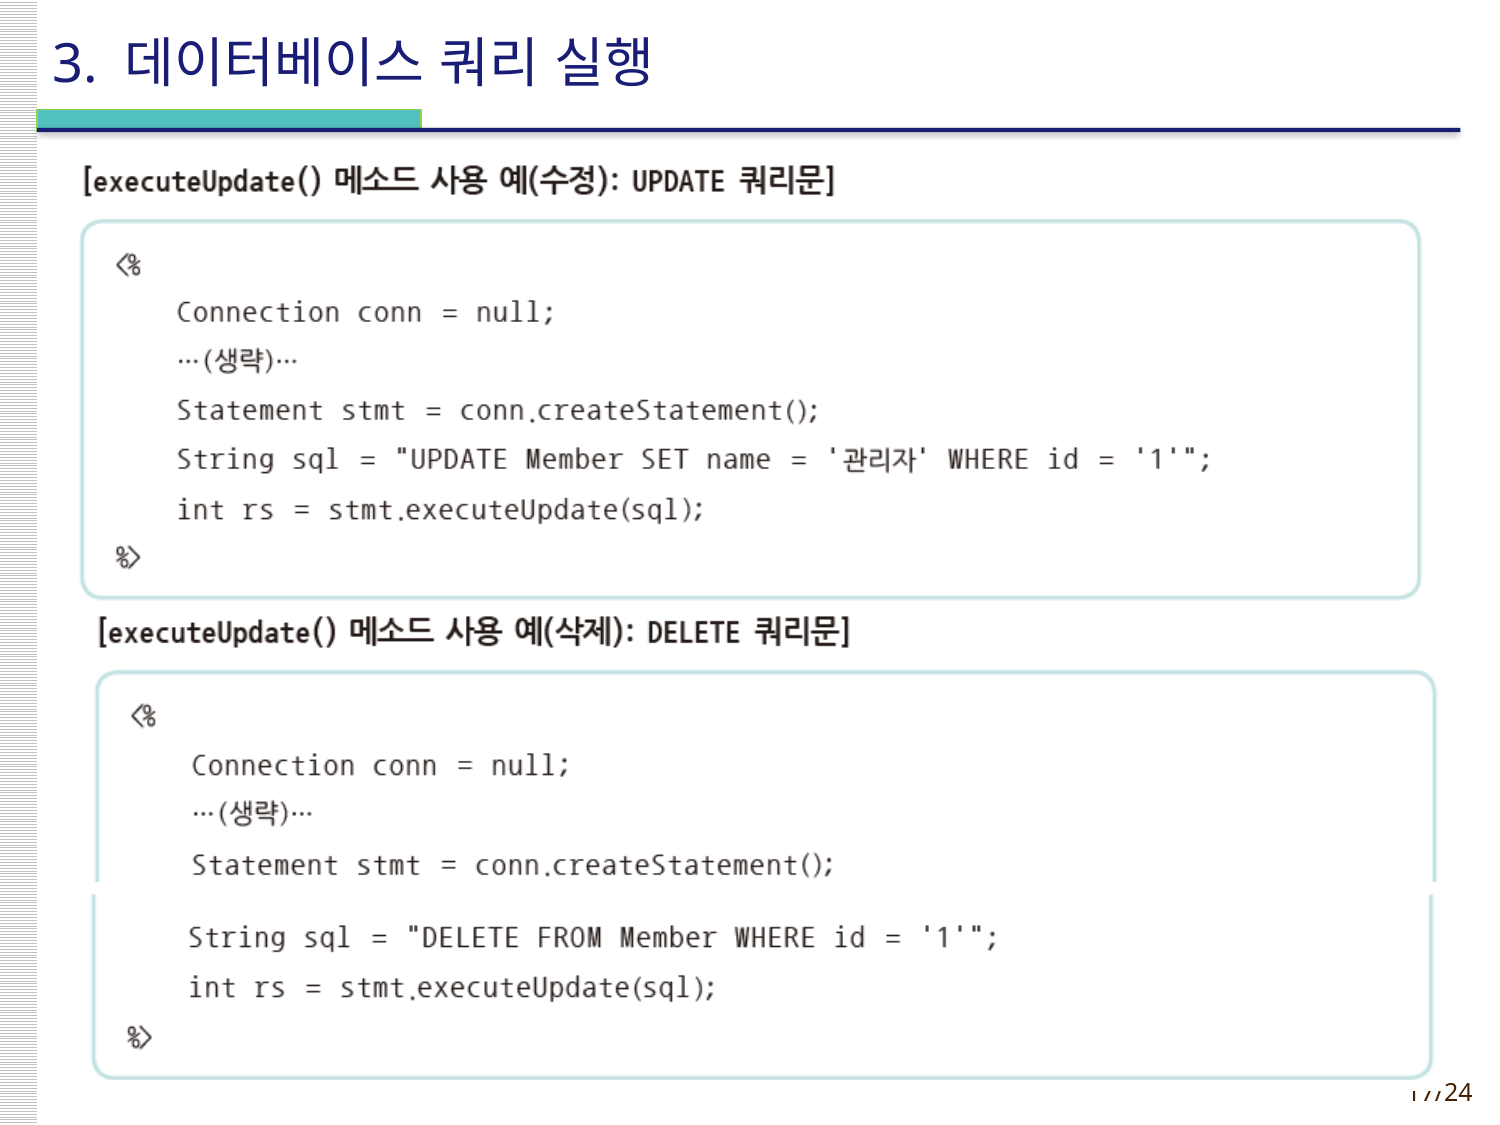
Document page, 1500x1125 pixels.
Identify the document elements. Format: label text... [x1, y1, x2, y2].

title 3. 데이터베이스 쿼리 실행 [37, 13, 1278, 109]
picture [70, 152, 1430, 614]
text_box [83, 612, 1447, 1091]
